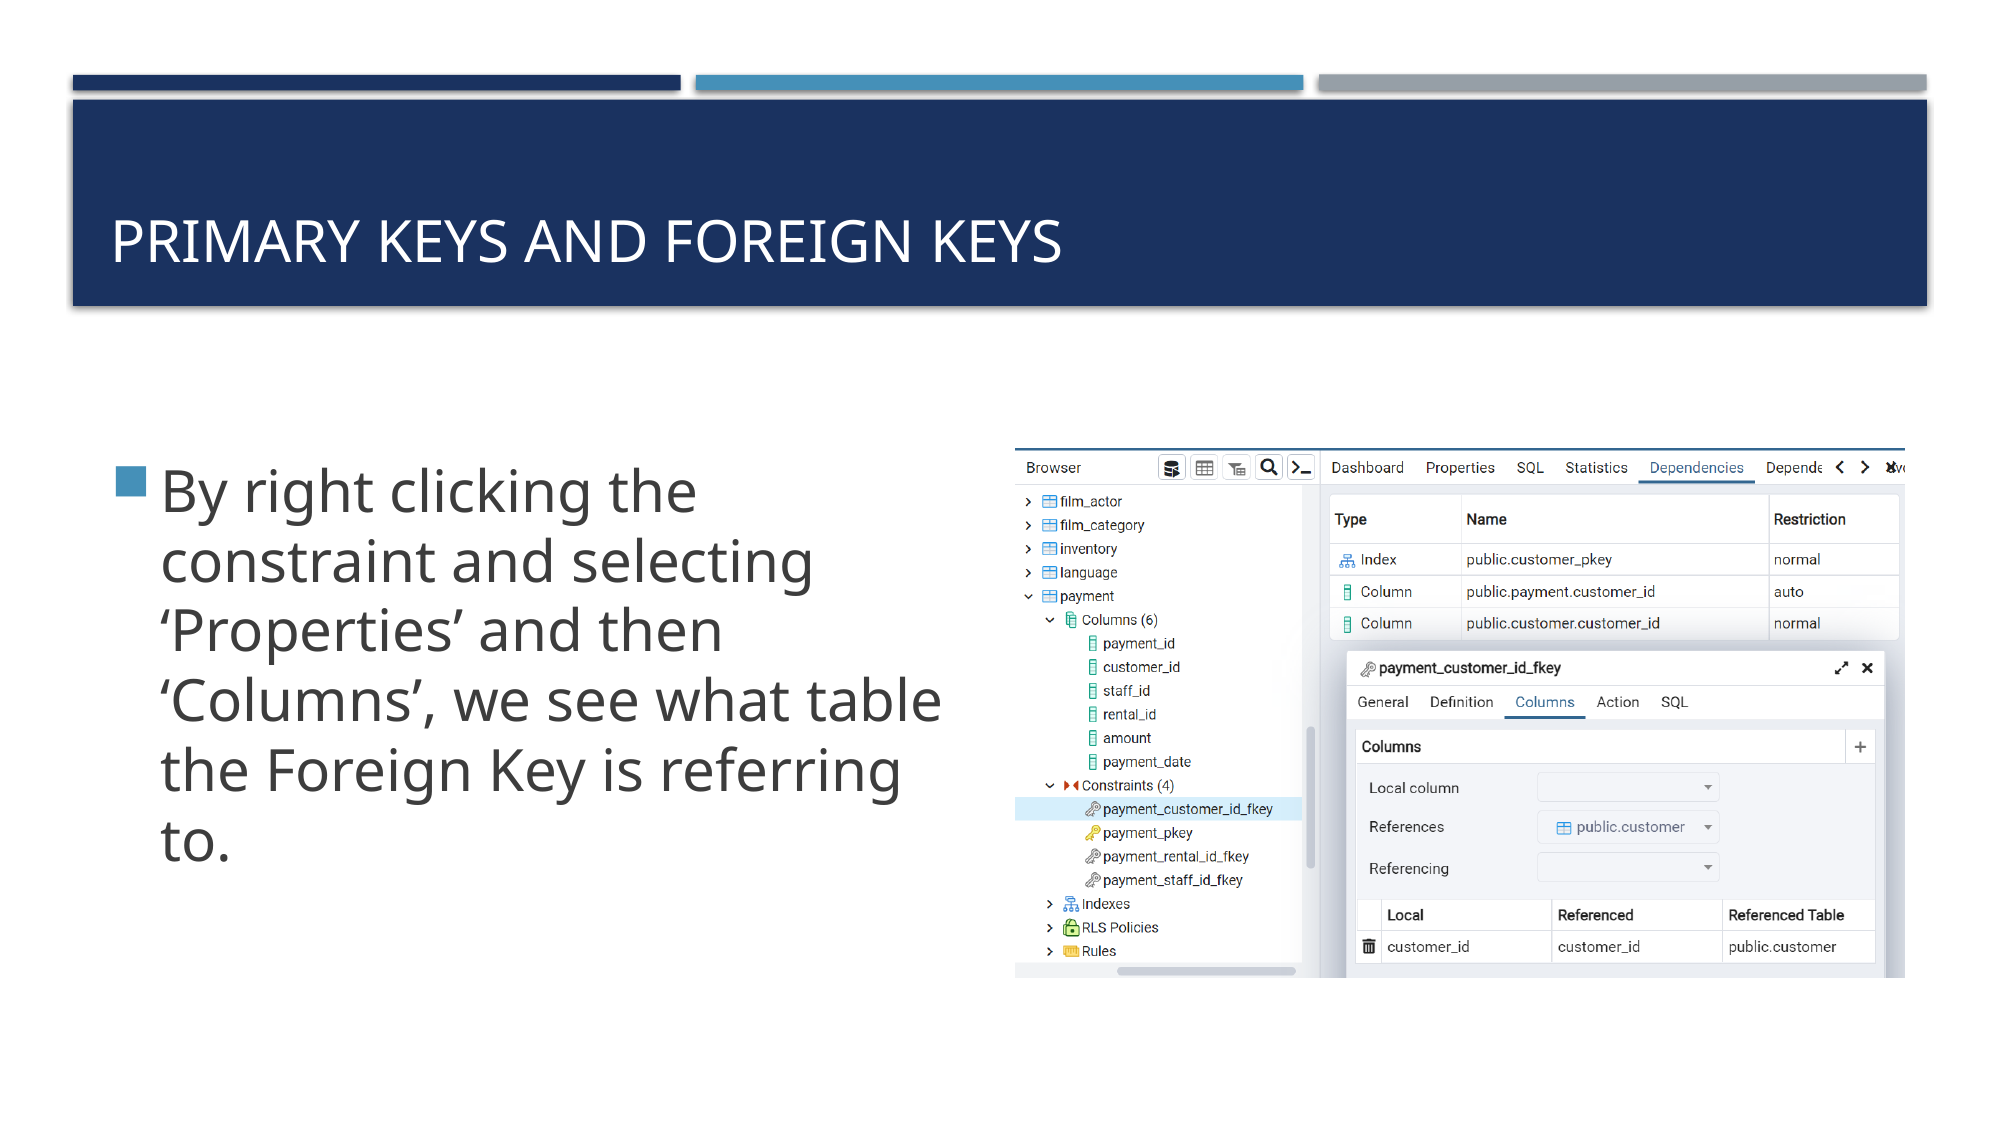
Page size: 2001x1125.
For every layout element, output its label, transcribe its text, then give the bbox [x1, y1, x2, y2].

picture [1014, 448, 1906, 979]
list By right clicking the constraint and selecting ‘Properties’ and then ‘Columns’, we see what table the Foreign Key is referring to. [95, 365, 985, 962]
title Primary keys and foreign keys [95, 119, 1905, 282]
